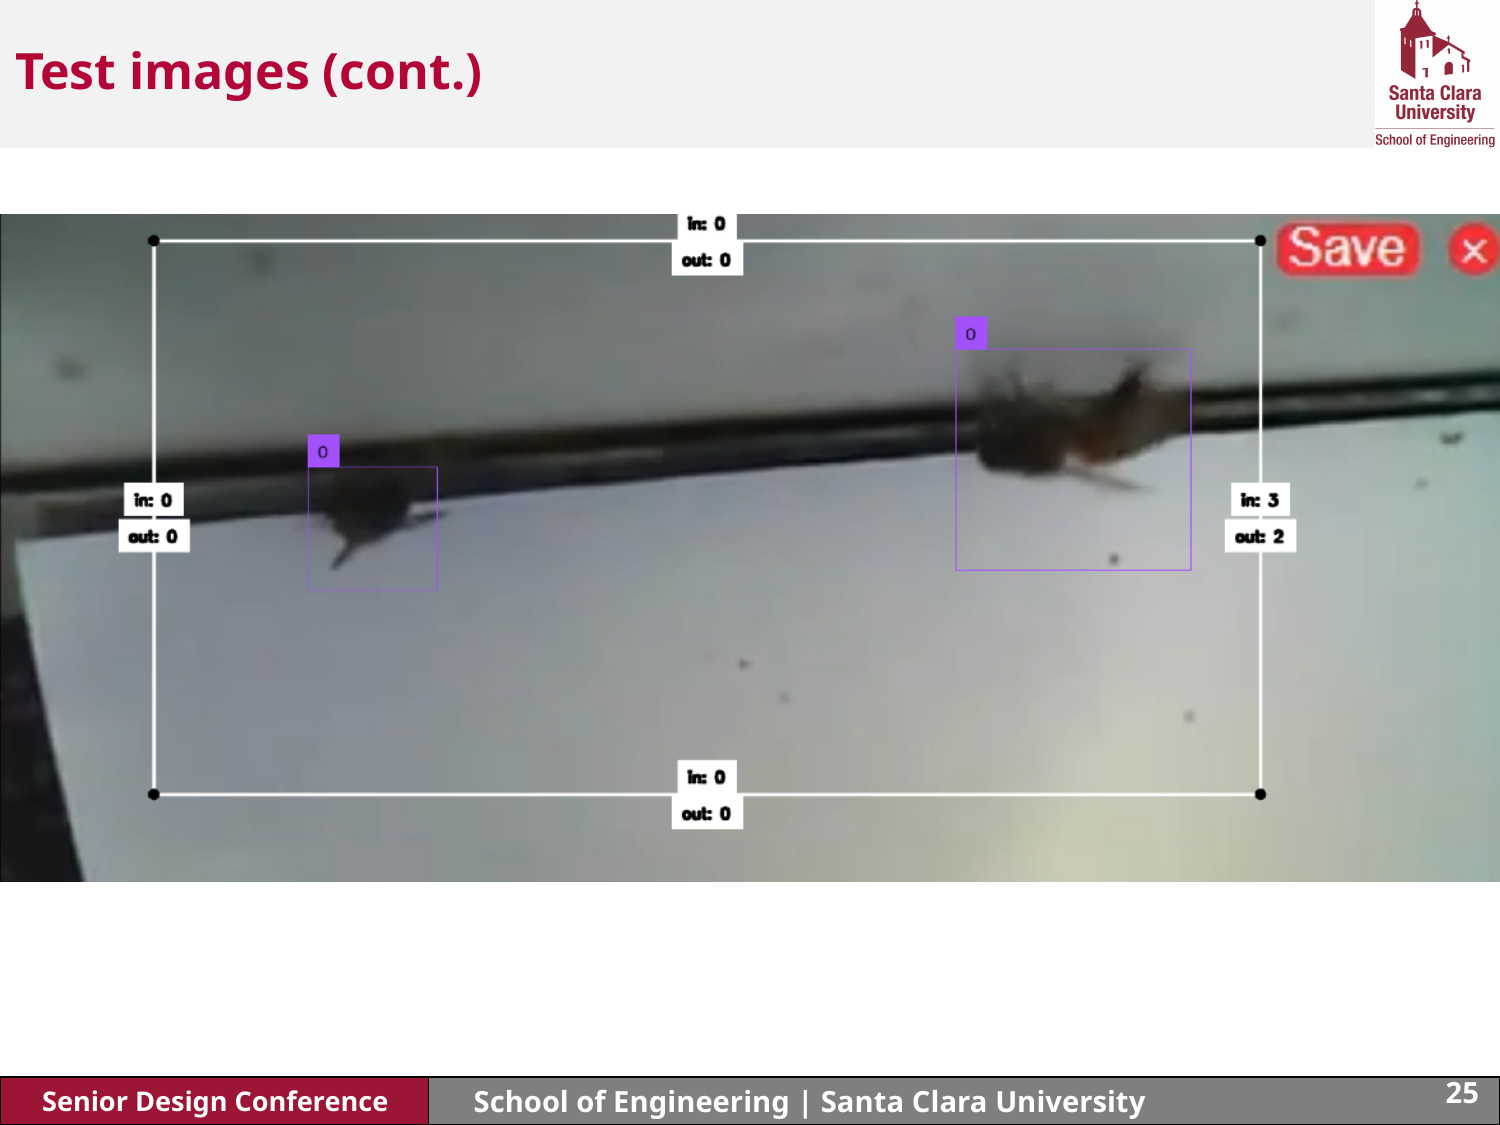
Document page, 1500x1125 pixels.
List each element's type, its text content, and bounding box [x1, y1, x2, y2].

title Test images (cont.) [0, 0, 1375, 148]
picture [0, 213, 1500, 883]
picture [1375, 0, 1498, 148]
